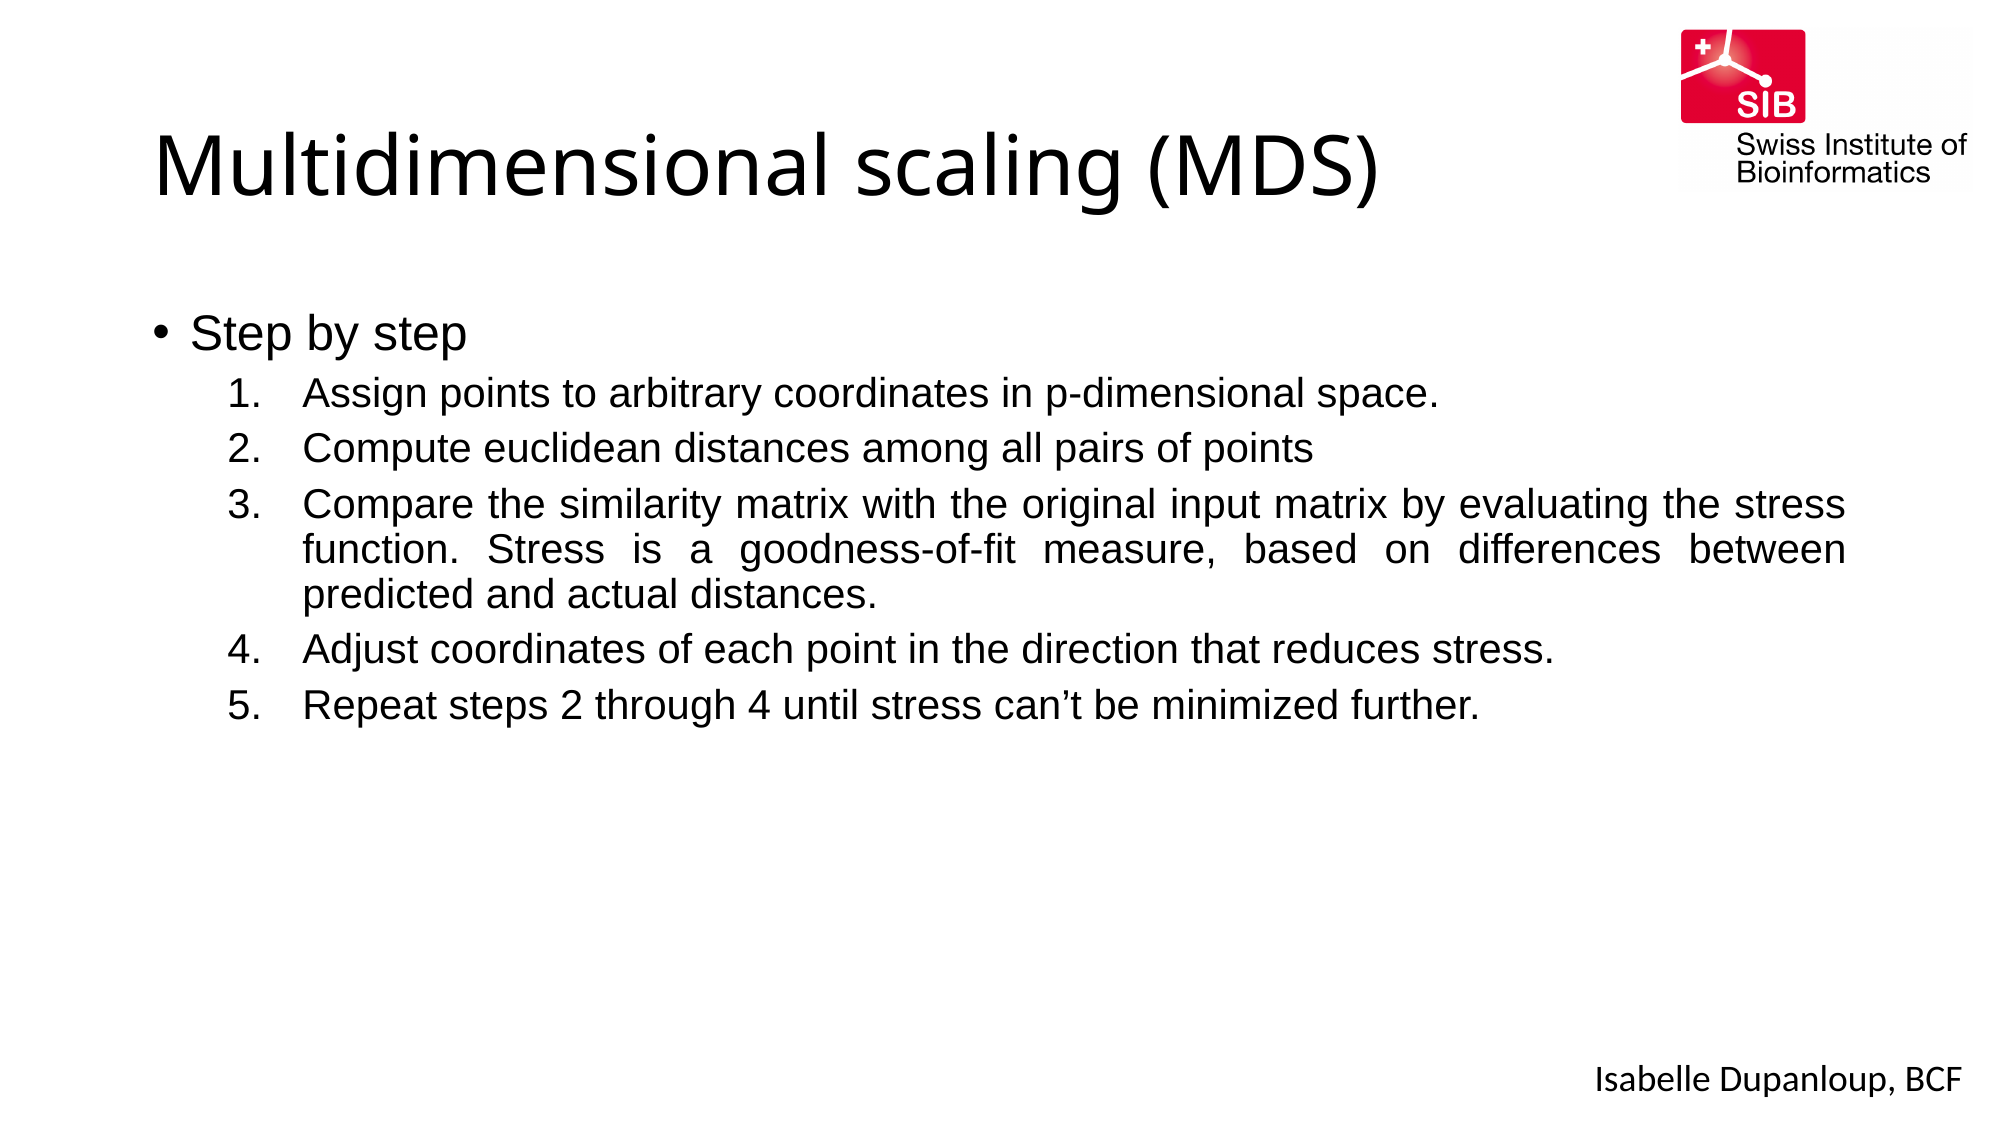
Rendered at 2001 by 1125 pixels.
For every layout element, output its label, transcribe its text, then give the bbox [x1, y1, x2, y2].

text_box Multidimensional scaling (MDS) [137, 59, 1863, 278]
picture [1678, 27, 1973, 193]
text_box Isabelle Dupanloup, BCF [1557, 1046, 2000, 1107]
list Step by step Assign points to arbitrary coordinates in p-dimensional space. Compute euclidean distances among all pairs of points Compare the similarity matrix with the original input matrix by evaluating the stress function. Stress is a goodness-of-fit measure, based on differences between predicted and actual distances. Adjust coordinates of each point in the direction that reduces stress. Repeat steps 2 through 4 until stress can’t be minimized further. [137, 299, 1863, 1014]
